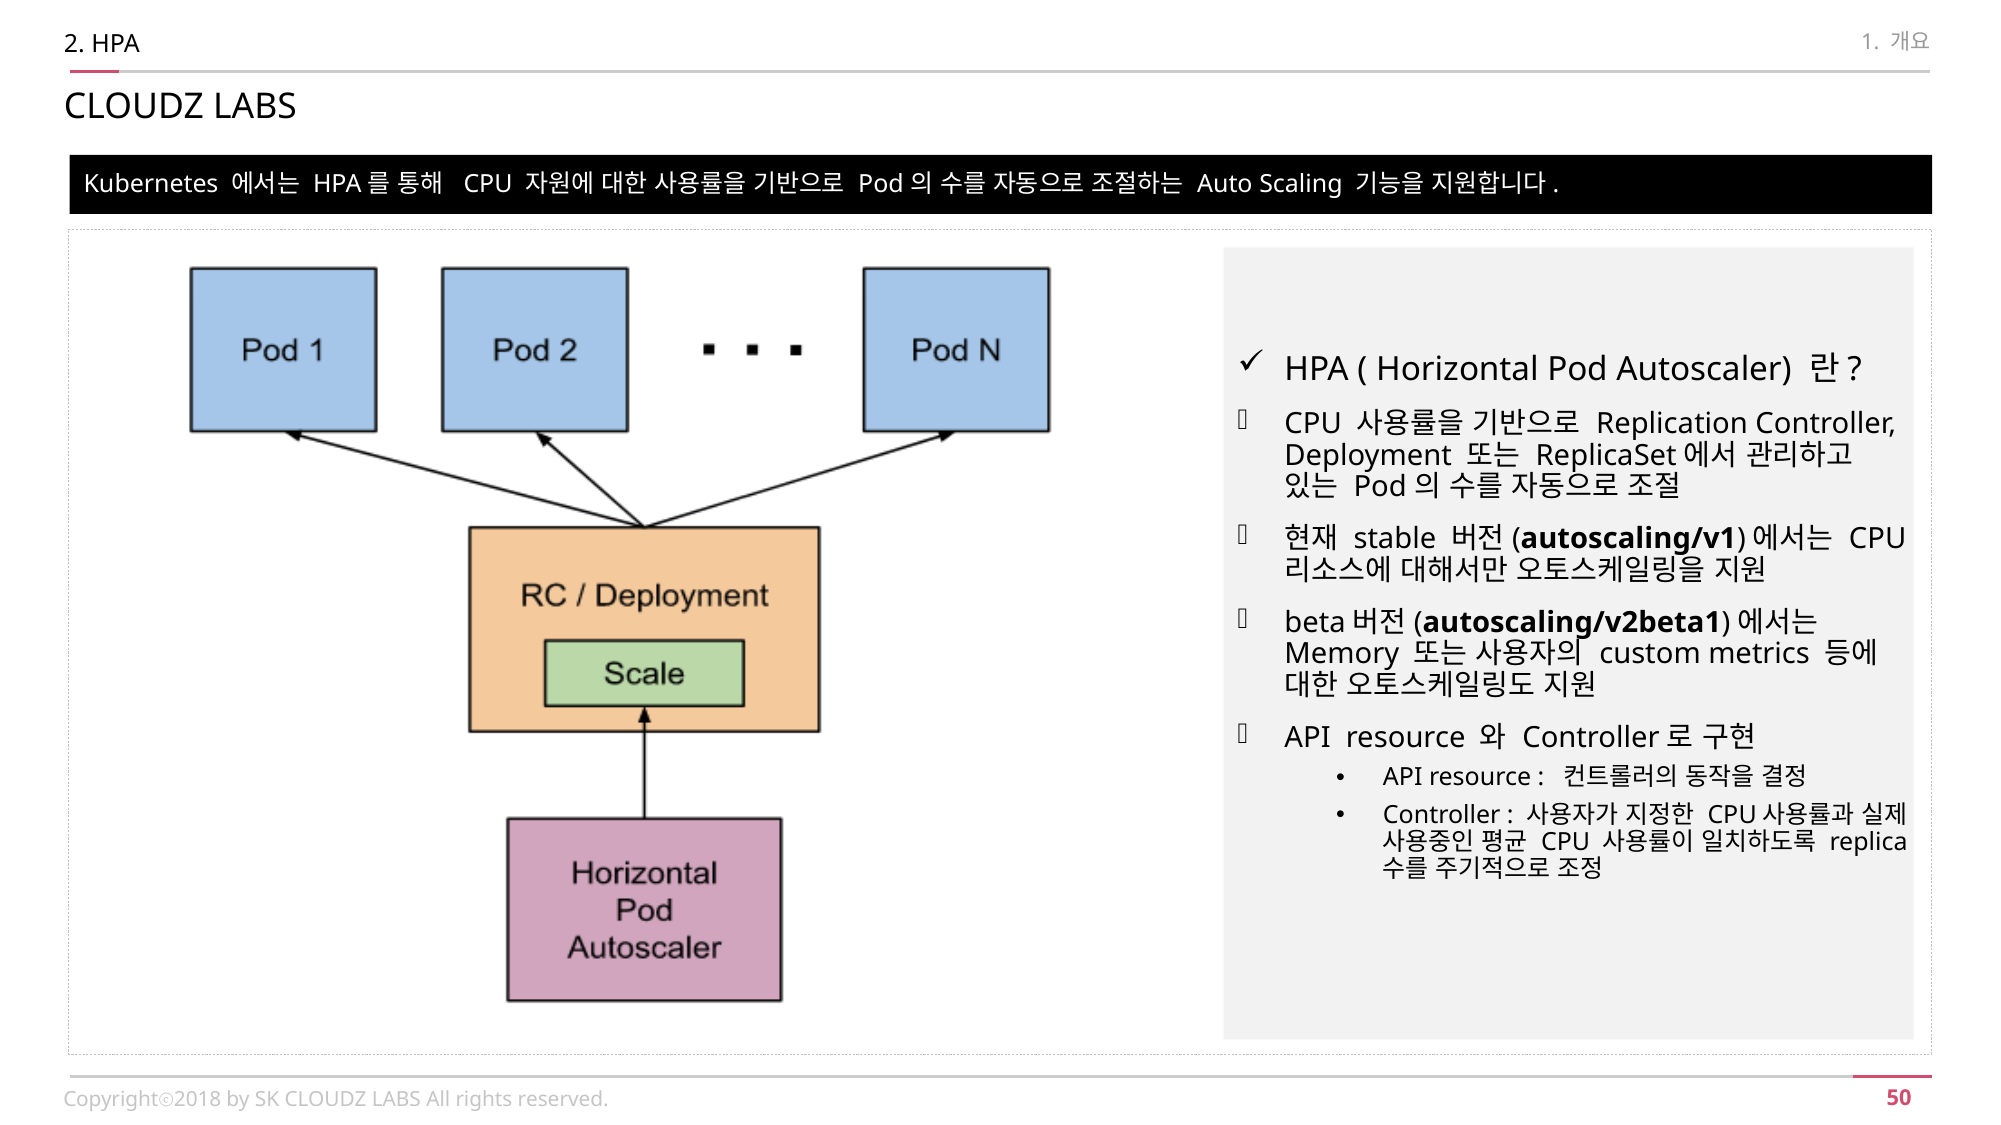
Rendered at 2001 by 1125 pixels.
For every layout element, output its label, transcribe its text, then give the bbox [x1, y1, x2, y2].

picture [121, 236, 1160, 1051]
list Kubernetes 에서는 HPA를 통해 CPU 자원에 대한 사용률을 기반으로 Pod의 수를 자동으로 조절하는 Auto Scaling 기능을 지원합니다. [69, 154, 1933, 214]
list 1. 개요 [1159, 30, 1931, 79]
list 2. HPA [50, 30, 1153, 78]
text_box HPA ( Horizontal Pod Autoscaler) 란? CPU 사용률을 기반으로 Replication Controller, Deployment 또는 ReplicaSet에서 관리하고 있는 Pod의 수를 자동으로 조절 현재 stable 버전(autoscaling/v1)에서는 CPU 리소스에 대해서만 오토스케일링을 지원 beta버전(autoscaling/v2beta1)에서는 Memory 또는 사용자의 custom metrics 등에 대한 오토스케일링도 지원 API resource 와 Controller로 구현 API resource : 컨트롤러의 동작을 결정 Controller : 사용자가 지정한 CPU사용률과 실제 사용중인 평균 CPU 사용률이 일치하도록 replica수를 주기적으로 조정 [1223, 247, 1914, 1040]
list CLOUDZ LABS [50, 79, 1931, 144]
footer Copyrightⓒ2018 by SK CLOUDZ LABS All rights reserved. [48, 1072, 1102, 1124]
